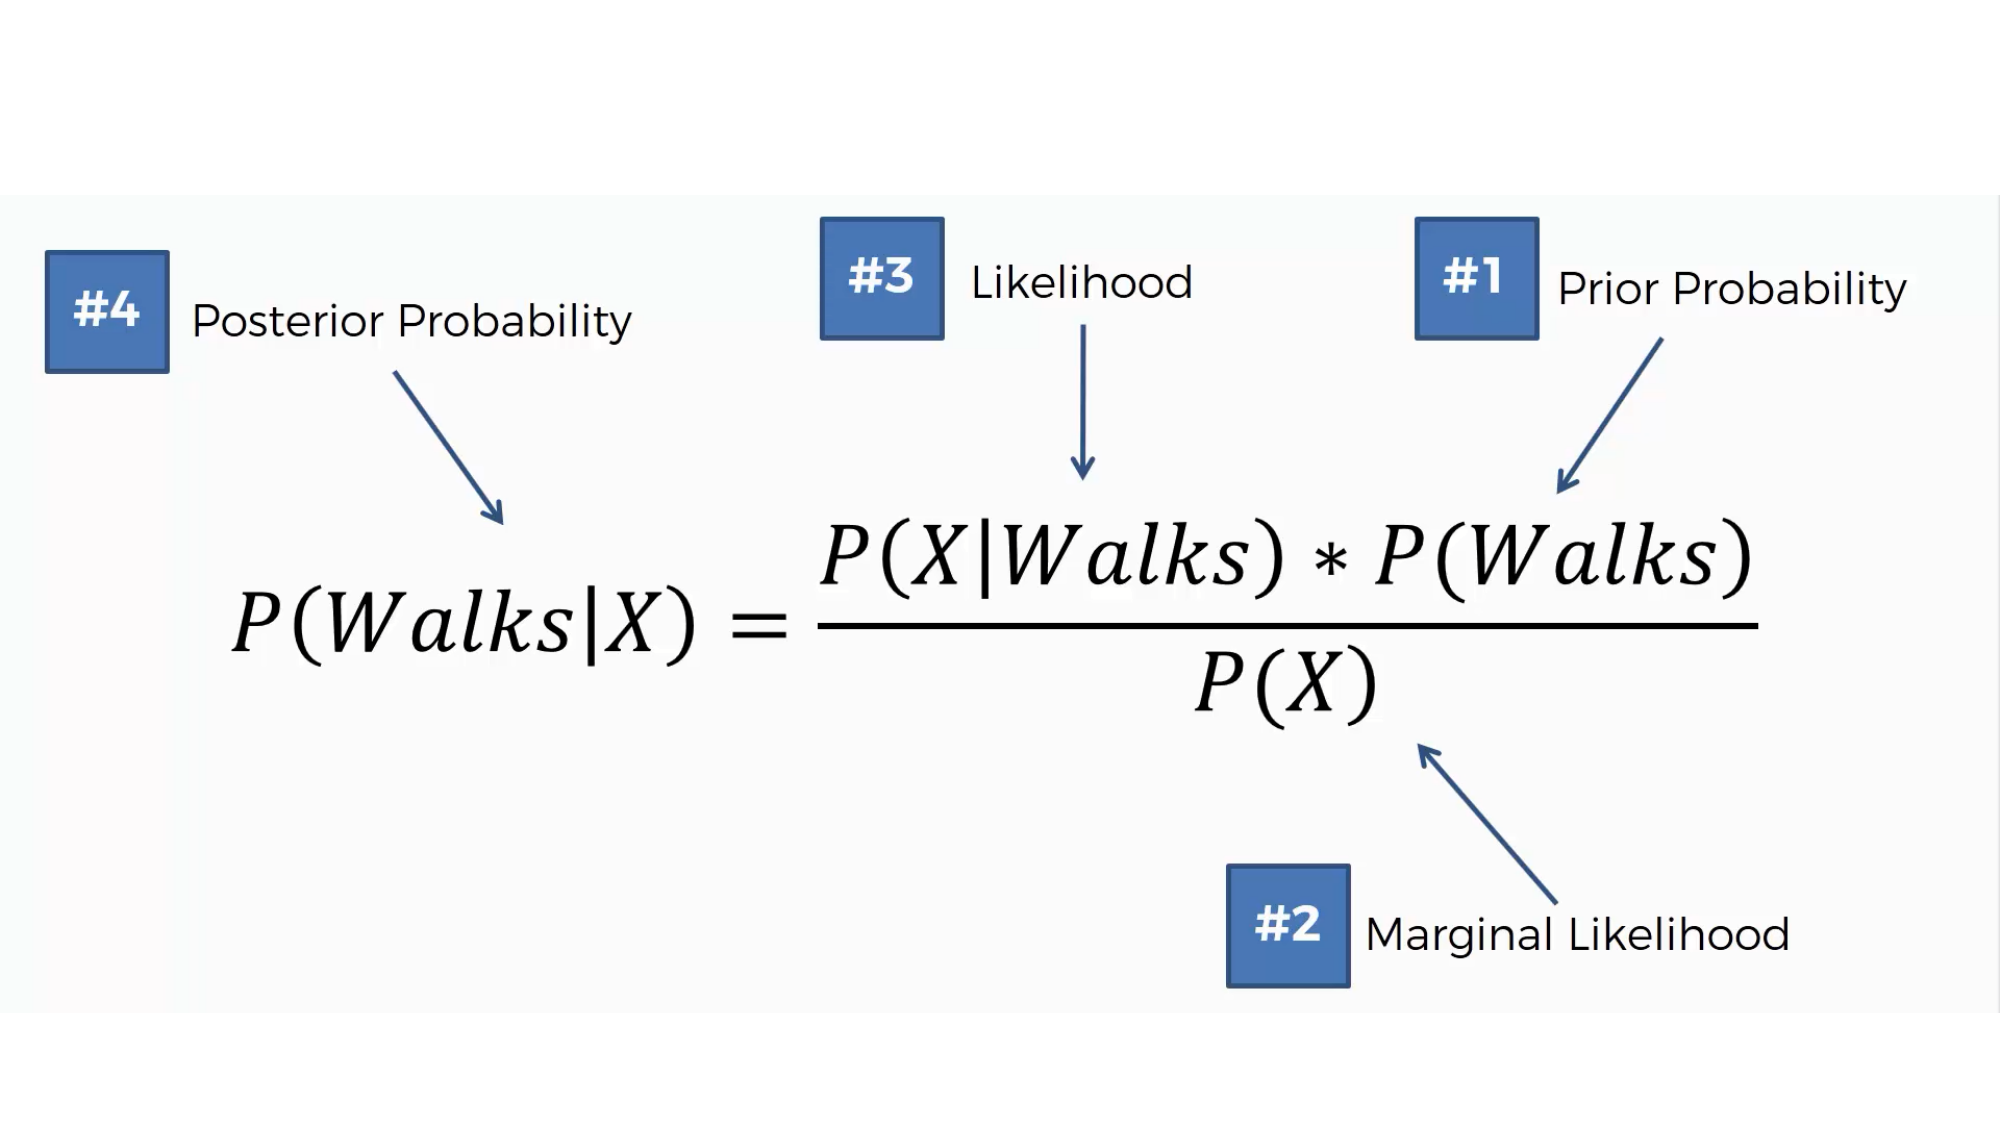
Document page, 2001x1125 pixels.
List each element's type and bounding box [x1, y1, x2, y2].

list [0, 195, 2000, 1013]
